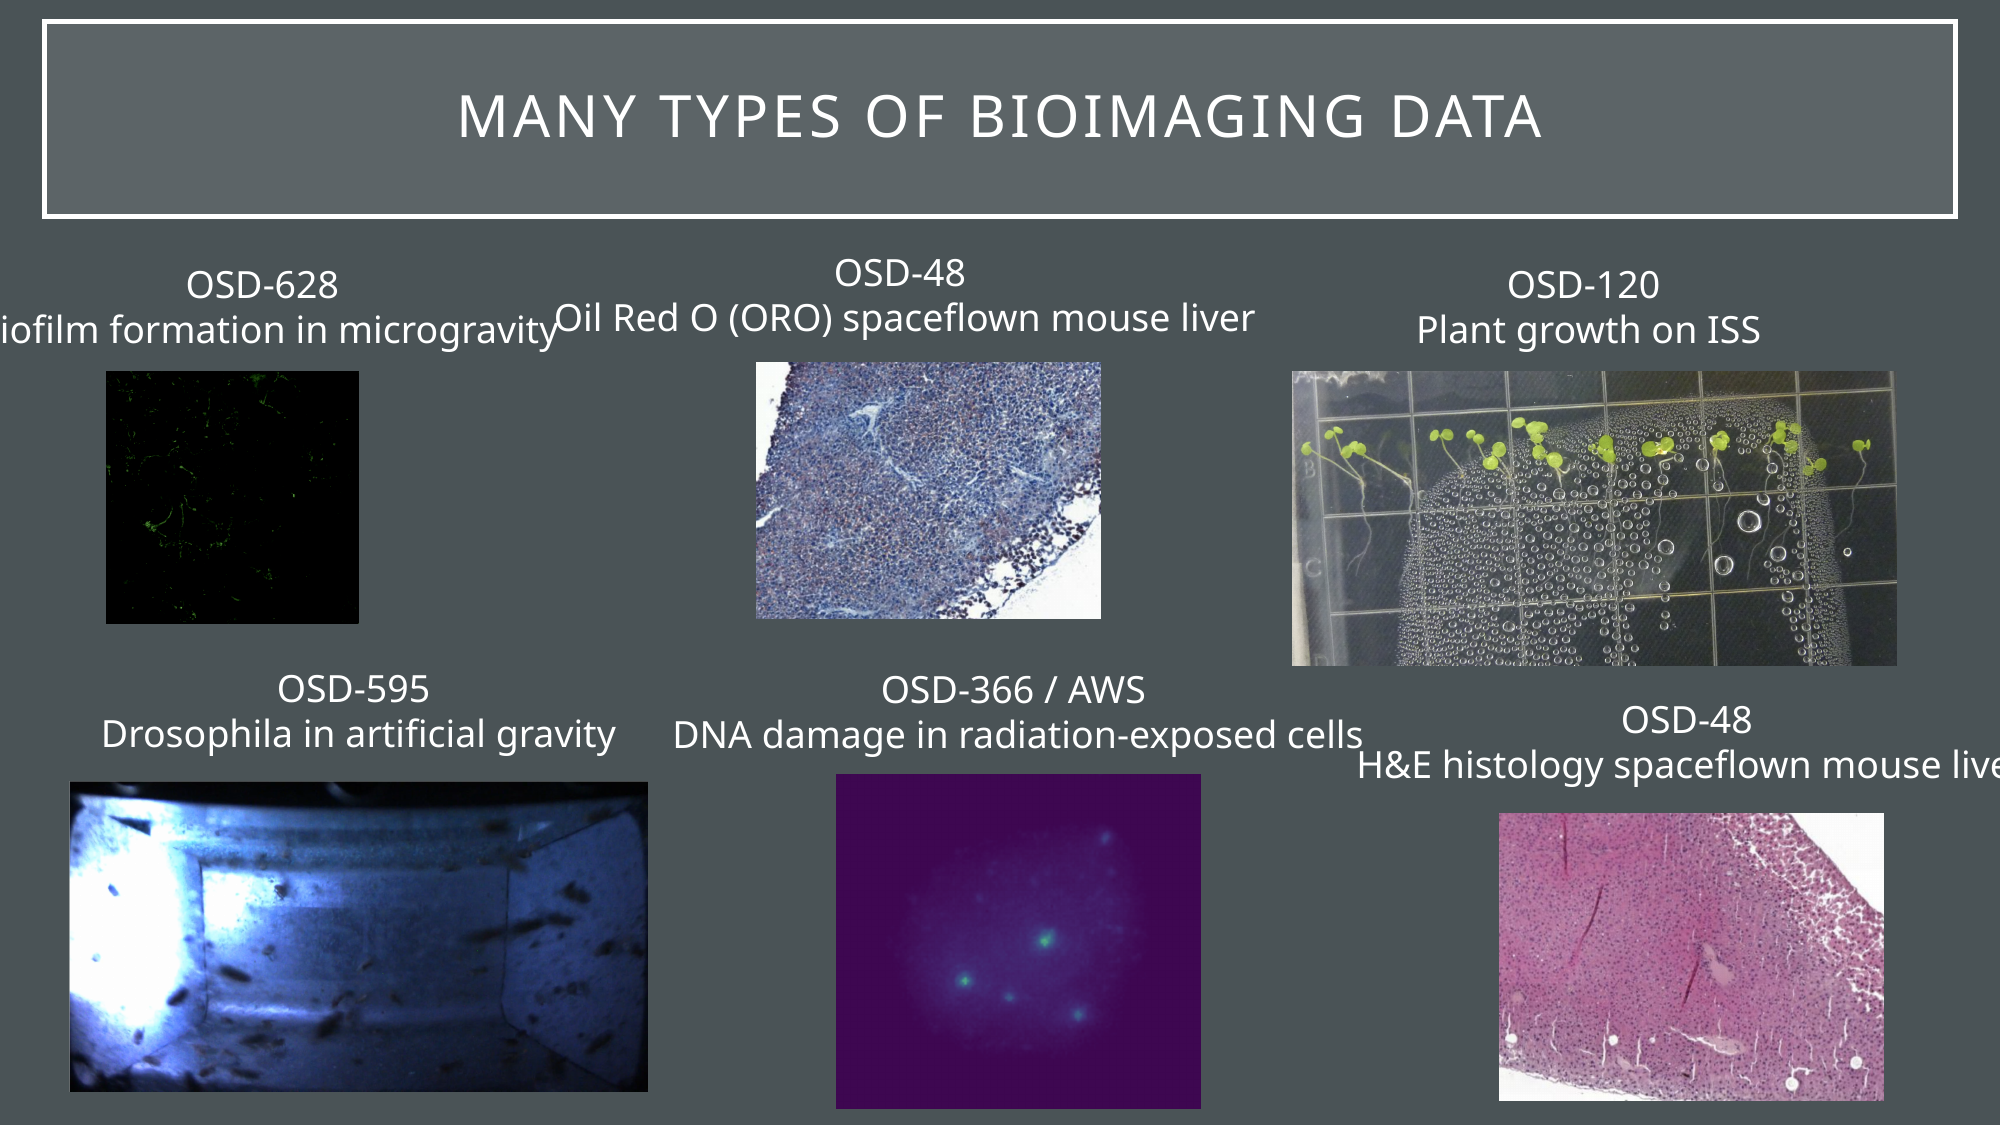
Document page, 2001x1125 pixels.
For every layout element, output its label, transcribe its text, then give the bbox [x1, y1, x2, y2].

text_box OSD-120 Plant growth on ISS [1401, 253, 1776, 359]
picture [1499, 813, 1885, 1101]
text_box OSD-595 Drosophila in artificial gravity [85, 657, 203, 763]
text_box OSD-595 Drosophila in artificial gravity [514, 657, 632, 763]
picture [836, 774, 1201, 1109]
picture [1292, 371, 1897, 666]
text_box OSD-366 / AWS DNA damage in radiation-exposed cells [657, 658, 1380, 764]
picture [756, 362, 1101, 620]
picture [106, 371, 359, 624]
text_box OSD-48 Oil Red O (ORO) spaceflown mouse liver [539, 241, 1271, 347]
title Many types of Bioimaging data [42, 19, 1958, 219]
text_box OSD-48 H&E histology spaceflown mouse liver [1341, 689, 2000, 794]
text_box [0, 0, 2000, 1125]
text_box OSD-628 Biofilm formation in microgravity [0, 253, 574, 359]
picture [70, 647, 648, 1125]
